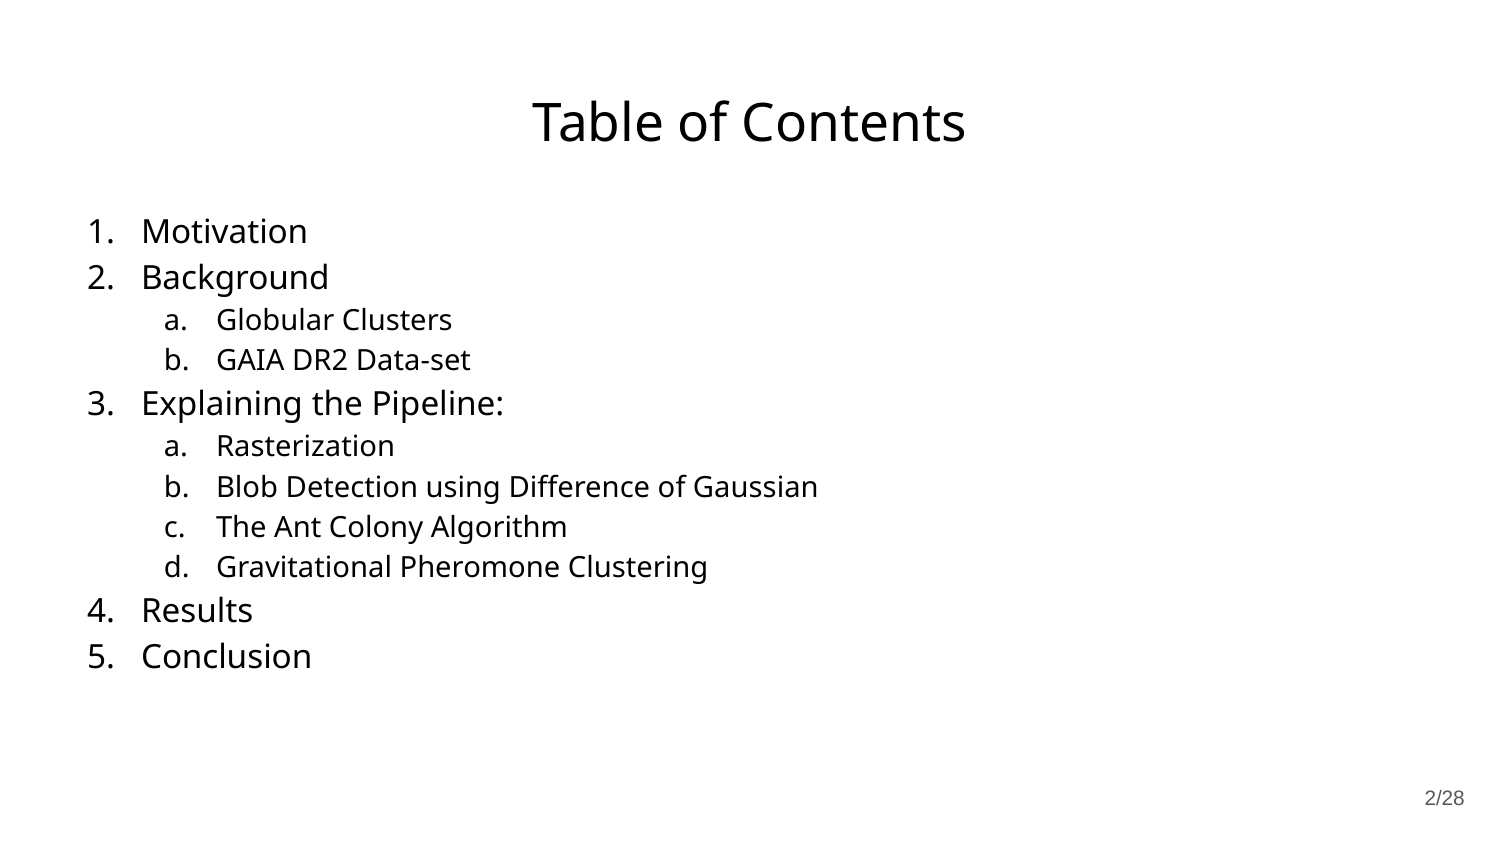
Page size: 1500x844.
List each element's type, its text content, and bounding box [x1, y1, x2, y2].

list Motivation Background Globular Clusters GAIA DR2 Data-set Explaining the Pipeline: Rasterization Blob Detection using Difference of Gaussian The Ant Colony Algorithm Gravitational Pheromone Clustering Results Conclusion [51, 189, 1449, 750]
slide_number ‹#›/28 [1389, 764, 1480, 830]
title Table of Contents [51, 72, 1449, 167]
